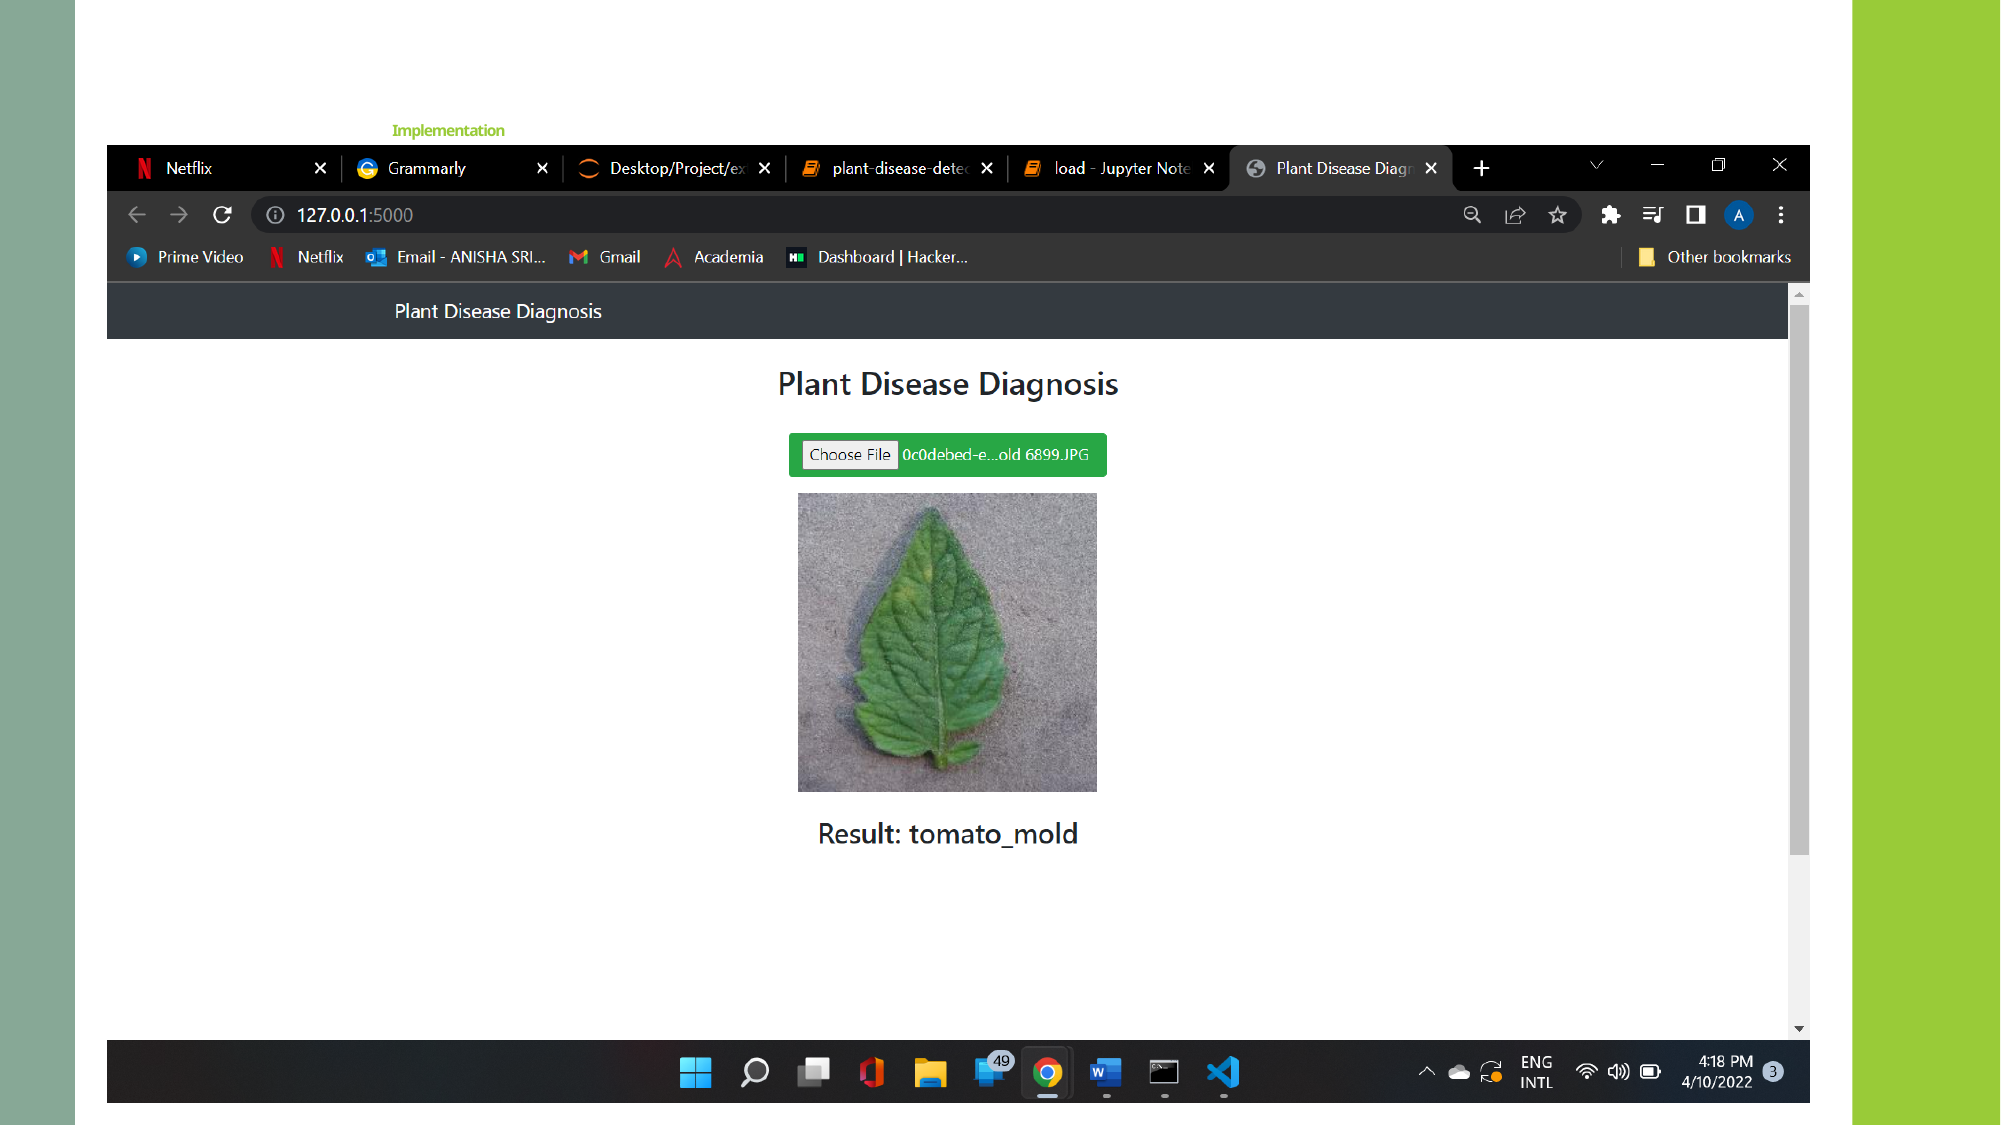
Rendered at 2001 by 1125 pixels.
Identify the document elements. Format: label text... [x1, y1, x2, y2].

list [107, 145, 1810, 1103]
title Implementation [377, 14, 1649, 140]
